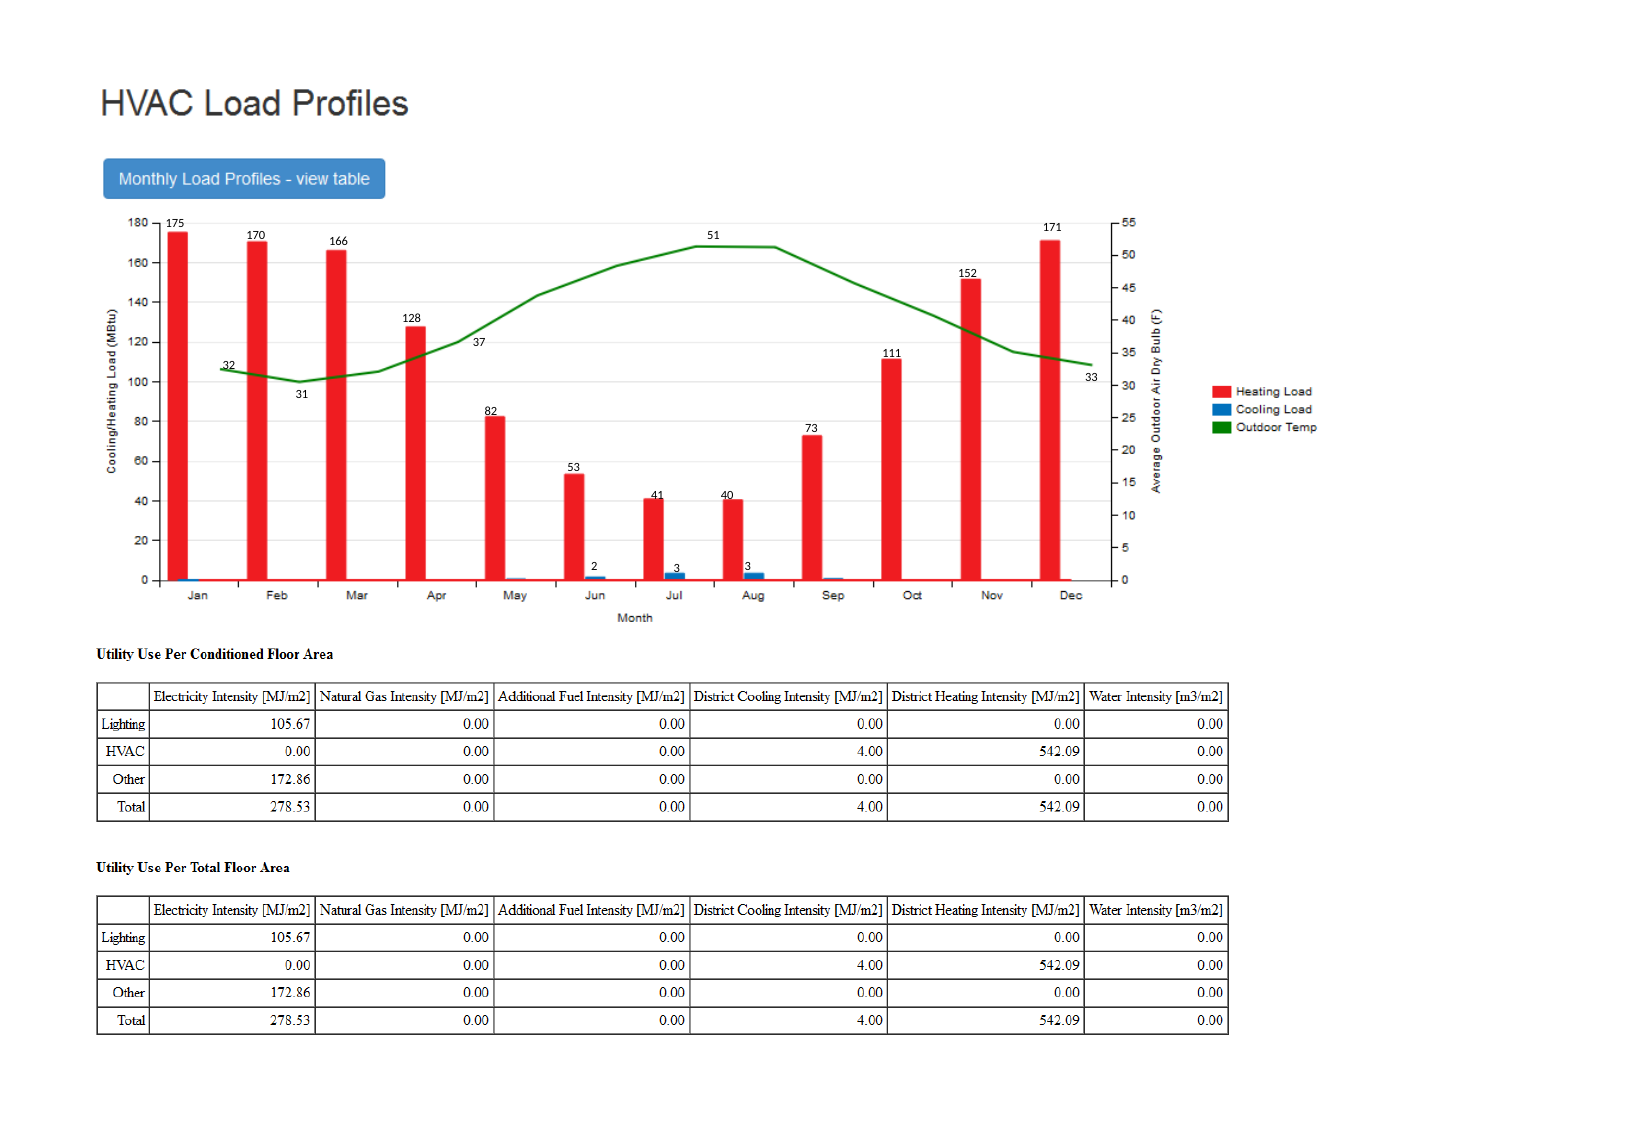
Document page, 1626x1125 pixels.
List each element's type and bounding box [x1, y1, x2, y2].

picture [1189, 359, 1334, 485]
picture [90, 643, 1246, 1061]
picture [90, 76, 1167, 635]
